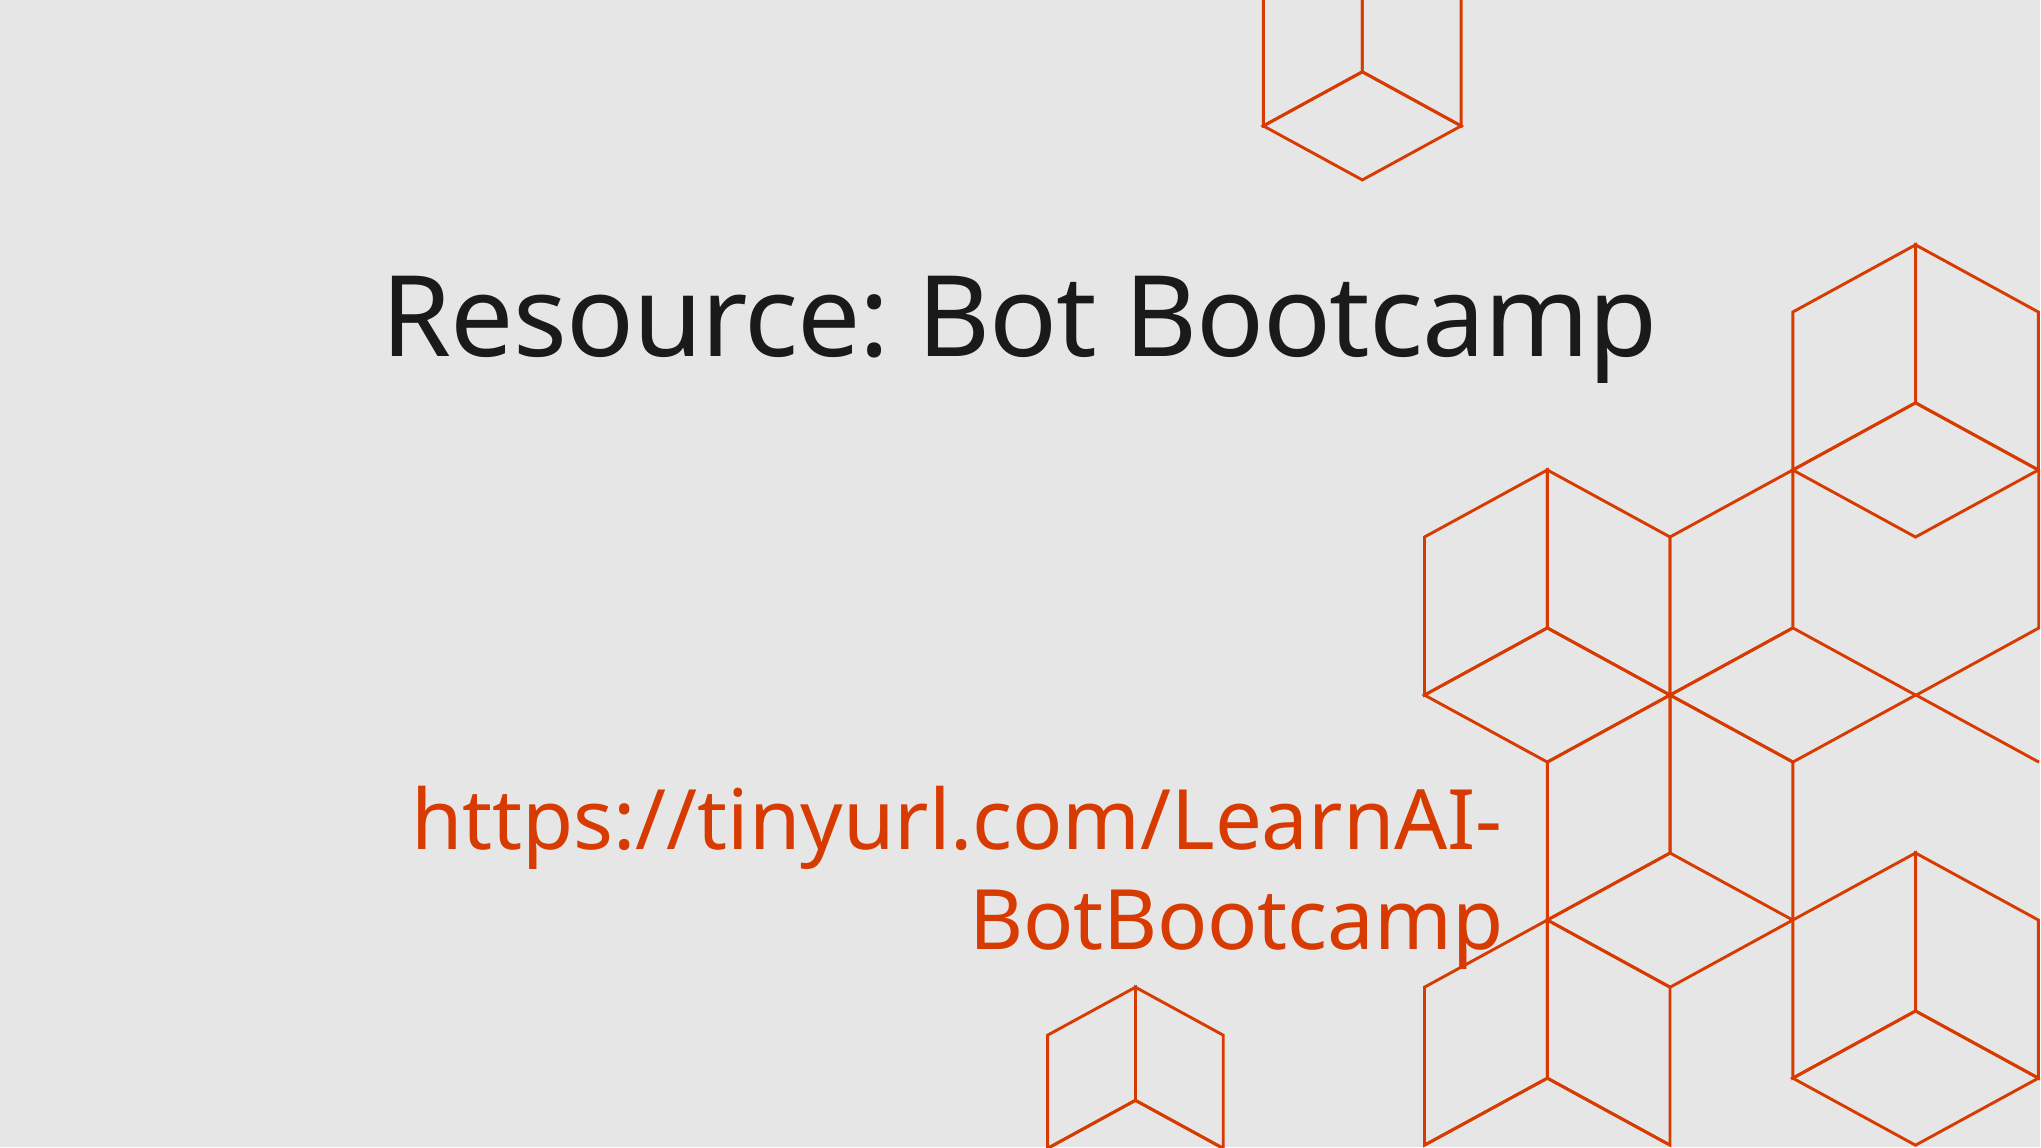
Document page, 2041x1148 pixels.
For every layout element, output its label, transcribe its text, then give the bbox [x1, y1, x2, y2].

text_box Resource: Bot Bootcamp [0, 244, 2041, 380]
text_box https://tinyurl.com/LearnAI-BotBootcamp [0, 766, 1504, 967]
